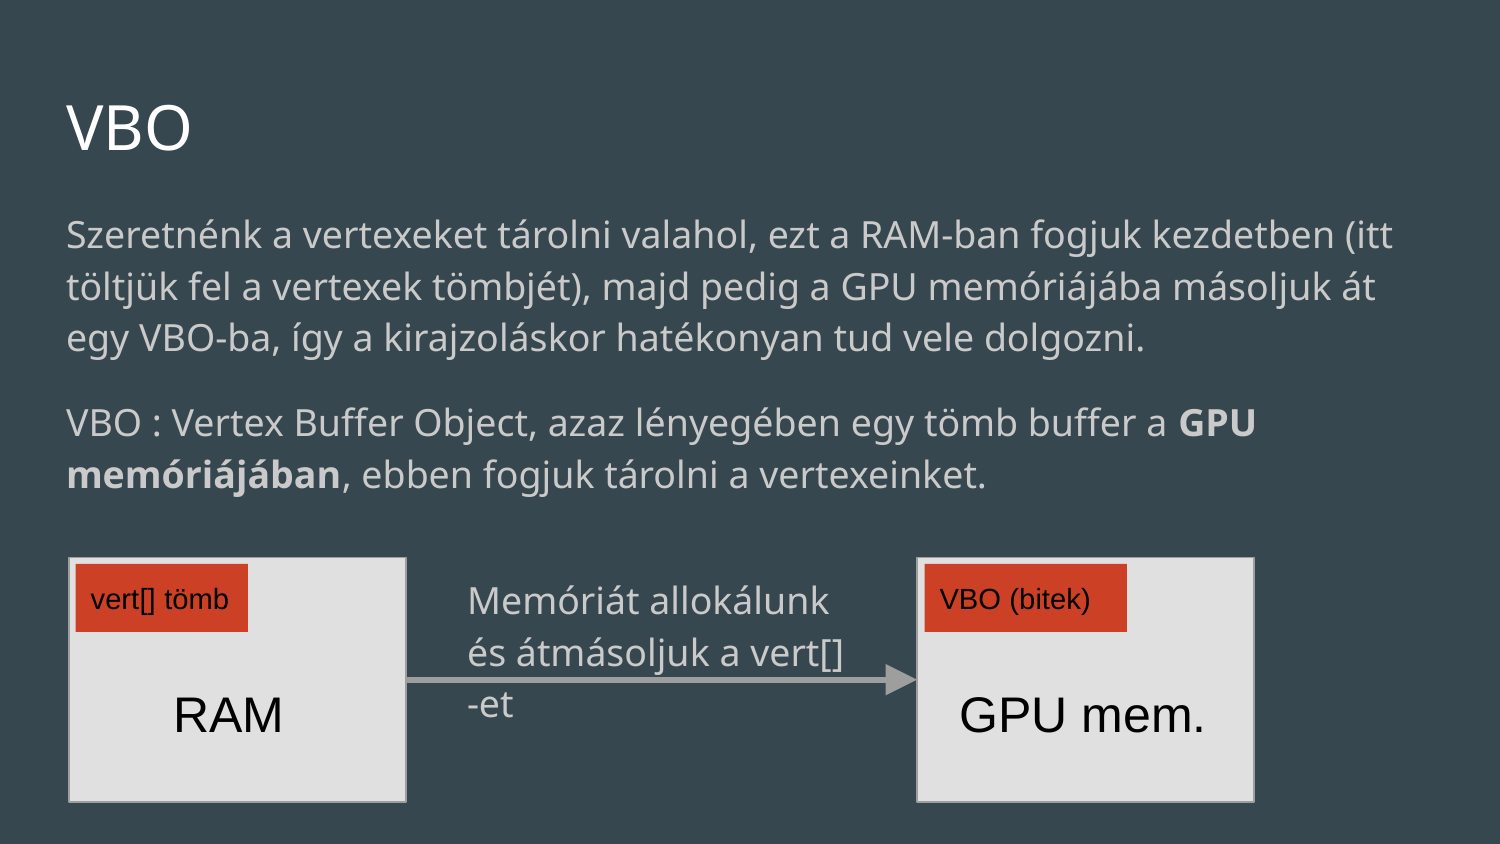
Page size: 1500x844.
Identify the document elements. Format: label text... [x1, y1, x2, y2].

text_box GPU mem. [944, 667, 1233, 742]
list Szeretnénk a vertexeket tárolni valahol, ezt a RAM-ban fogjuk kezdetben (itt töltjük fel a vertexek tömbjét), majd pedig a GPU memóriájába másoljuk át egy VBO-ba, így a kirajzoláskor hatékonyan tud vele dolgozni. VBO : Vertex Buffer Object, azaz lényegében egy tömb buffer a GPU memóriájában, ebben fogjuk tárolni a vertexeinket. [51, 189, 1449, 750]
text_box Memóriát allokálunk és átmásoljuk a vert[] -et [452, 689, 868, 693]
text_box vert[] tömb [75, 563, 248, 632]
title VBO [51, 72, 1449, 167]
text_box VBO (bitek) [924, 563, 1127, 632]
text_box [916, 557, 1254, 802]
text_box [69, 557, 406, 802]
text_box RAM [158, 667, 302, 742]
text_box Memóriát allokálunk és átmásoljuk a vert[] -et [452, 555, 868, 679]
